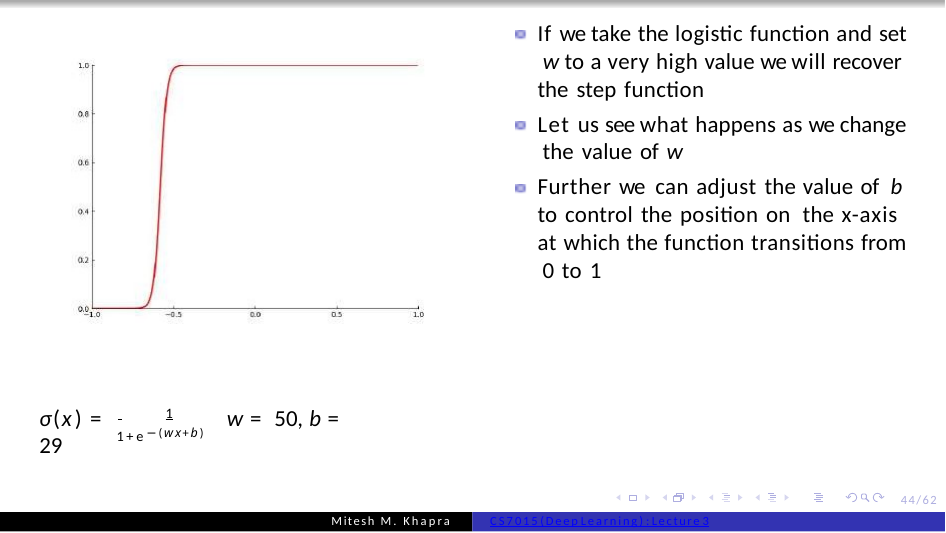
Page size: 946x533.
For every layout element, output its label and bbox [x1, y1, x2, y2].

text_box [898, 493, 941, 508]
picture [515, 121, 527, 133]
text_box [535, 107, 908, 283]
picture [71, 58, 425, 324]
text_box [0, 511, 946, 532]
picture [515, 183, 527, 195]
picture [515, 30, 527, 42]
picture [0, 0, 945, 8]
title [535, 16, 908, 107]
text_box [33, 399, 371, 459]
